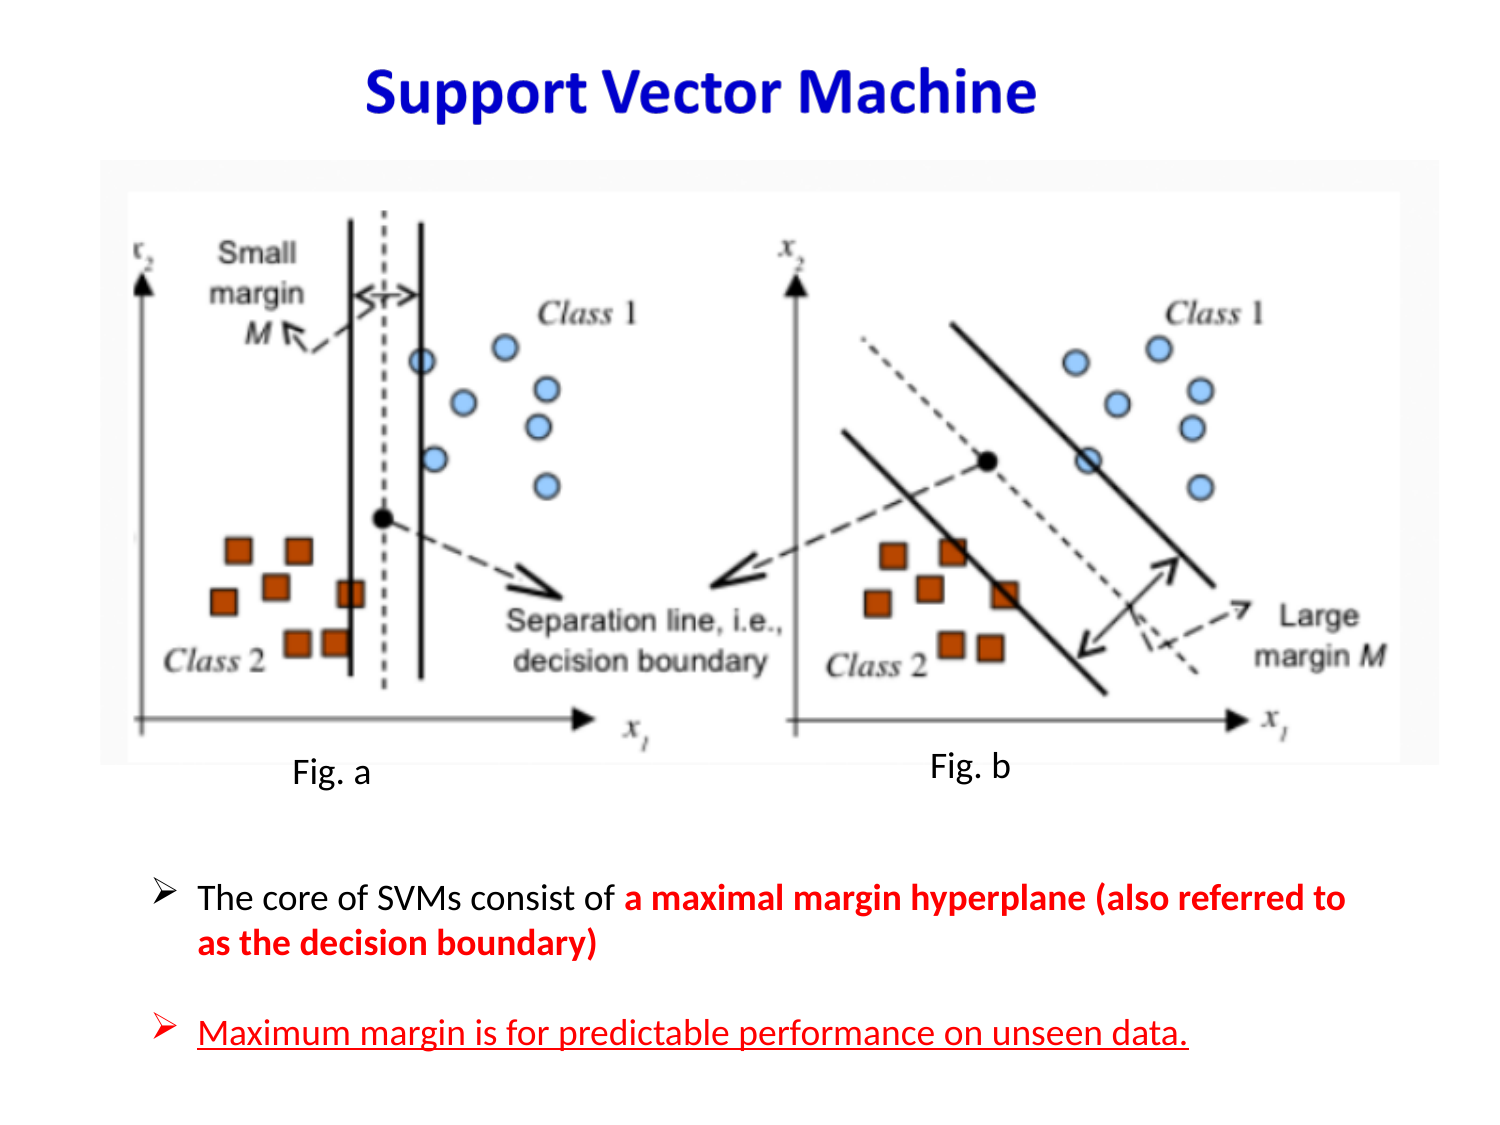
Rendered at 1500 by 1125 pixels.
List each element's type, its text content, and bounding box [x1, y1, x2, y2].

picture [324, 30, 1238, 173]
text_box Fig. a [277, 774, 455, 800]
text_box Fig. b [915, 774, 1093, 794]
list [100, 160, 1440, 765]
text_box The core of SVMs consist of a maximal margin hyperplane (also referred to as the decision boundary) Maximum margin is for predictable performance on unseen data. [135, 865, 1365, 1061]
